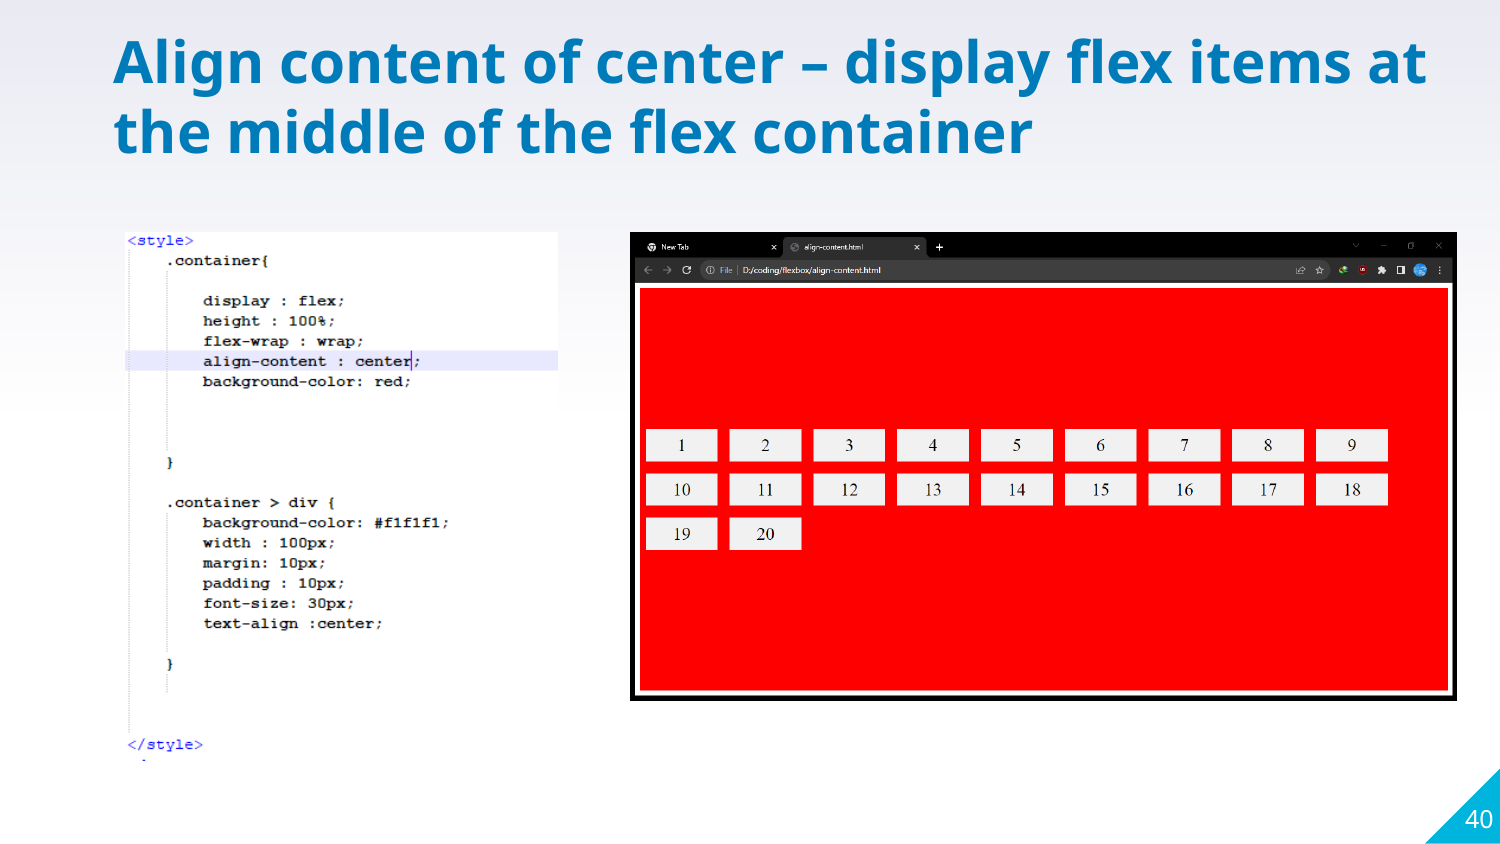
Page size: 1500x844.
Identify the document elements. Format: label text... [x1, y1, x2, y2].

slide_number 40 [1418, 760, 1494, 838]
picture [125, 231, 559, 761]
text_box Align content of center – display flex items at the middle of the flex container [94, 25, 1439, 202]
picture [630, 231, 1457, 701]
